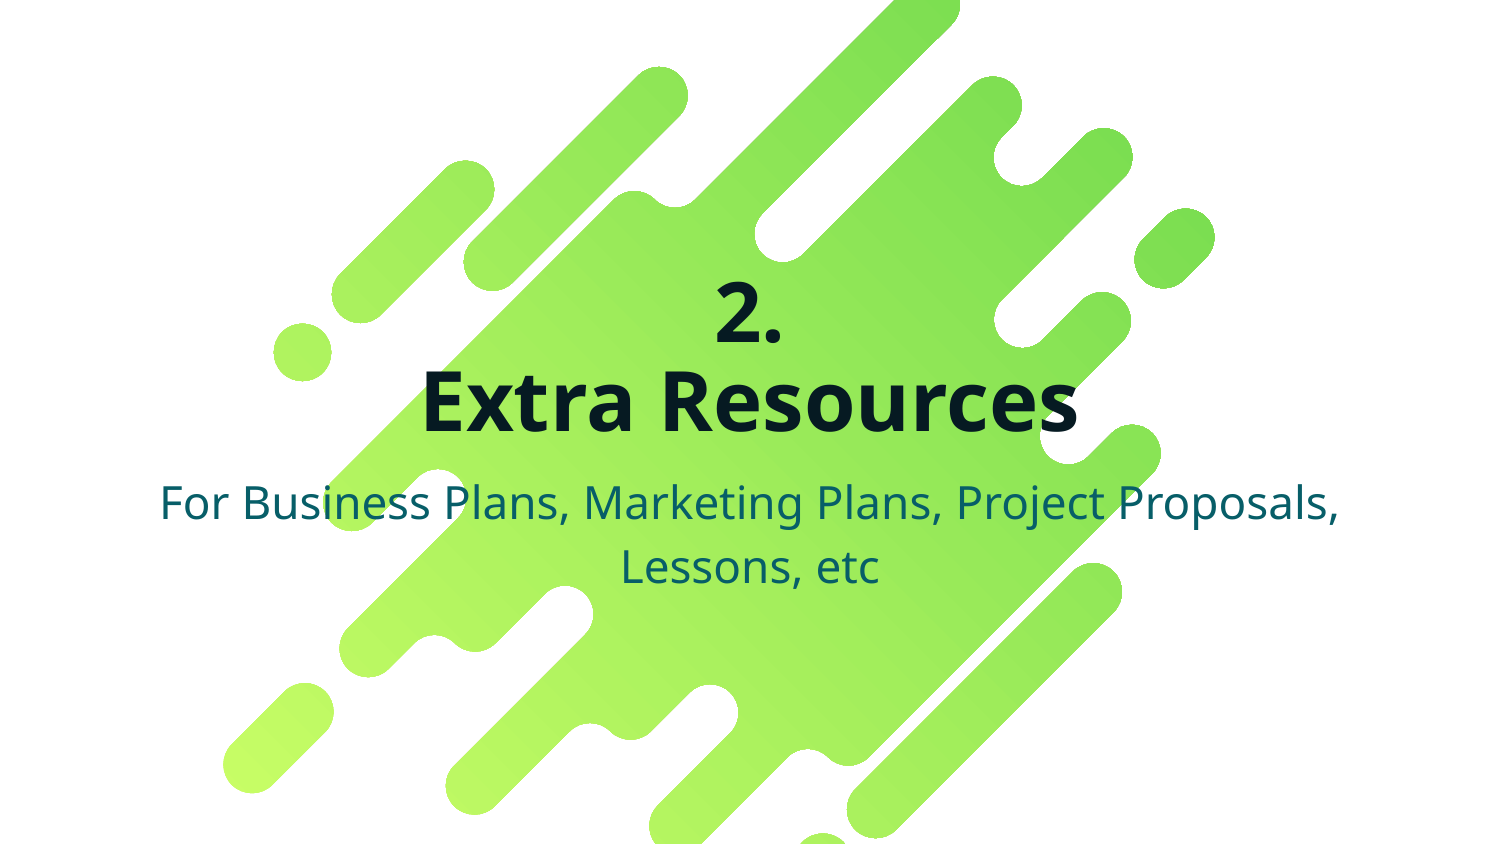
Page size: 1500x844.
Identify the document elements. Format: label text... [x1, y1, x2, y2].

title 2. Extra Resources [112, 344, 1388, 450]
subtitle For Business Plans, Marketing Plans, Project Proposals, Lessons, etc [112, 465, 1388, 535]
